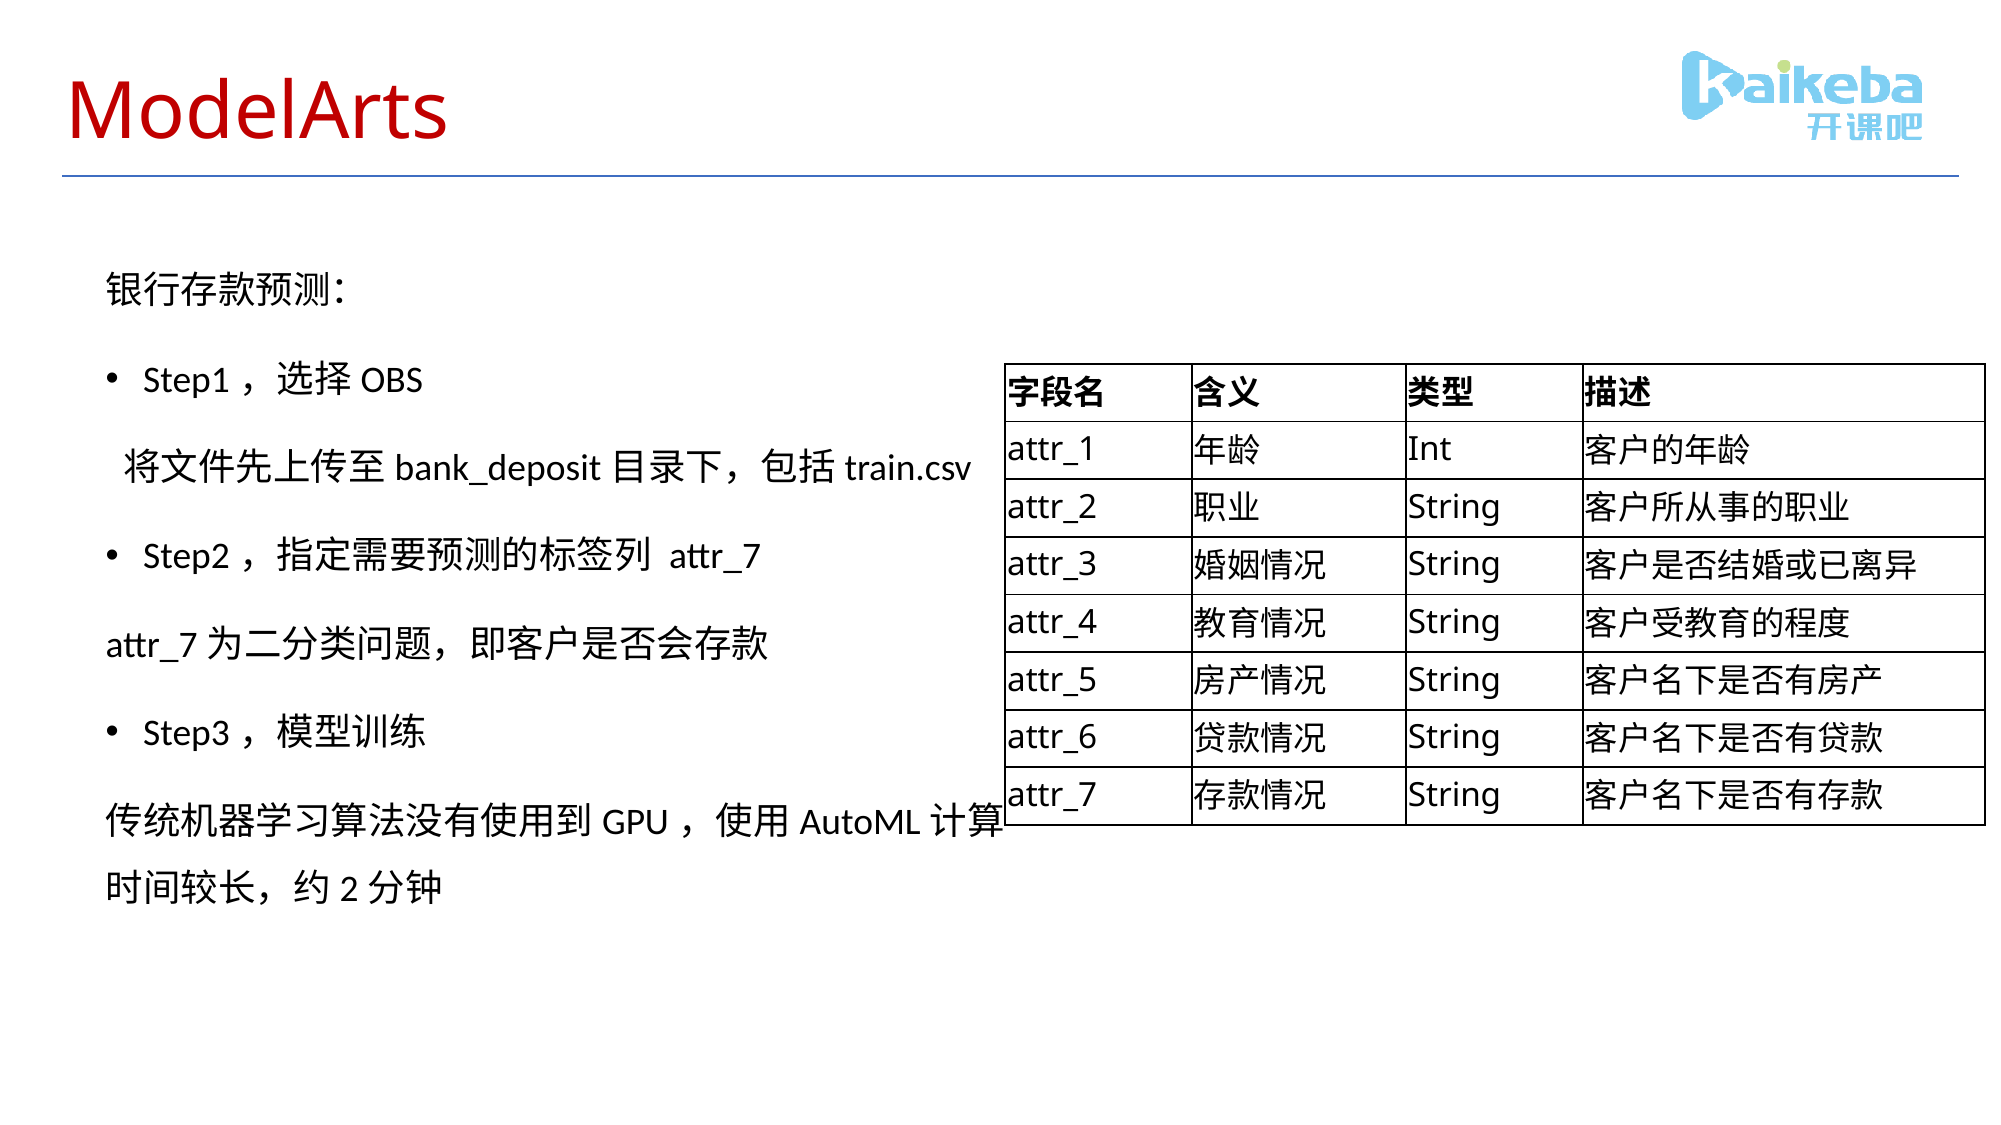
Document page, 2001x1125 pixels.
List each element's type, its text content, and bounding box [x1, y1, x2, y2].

table_cell attr_4 [1006, 595, 1191, 651]
text_box 银行存款预测： Step1，选择OBS 将文件先上传至bank_deposit目录下，包括train.csv Step2，指定需要预测的标签列 attr_7 attr_7为二分类问题，即客户是否会存款 Step3，模型训练 传统机器学习算法没有使用到GPU，使用AutoML计算时间较长，约2分钟 [98, 236, 1031, 927]
table_cell String [1407, 480, 1582, 536]
table_cell attr_5 [1006, 653, 1191, 709]
table_cell 职业 [1193, 480, 1405, 536]
table_cell String [1407, 768, 1582, 824]
table_cell attr_7 [1006, 768, 1191, 824]
table_cell 存款情况 [1193, 768, 1405, 824]
table_cell String [1407, 653, 1582, 709]
title ModelArts [57, 59, 1728, 167]
table_cell 年龄 [1193, 422, 1405, 478]
table_cell 客户是否结婚或已离异 [1584, 538, 1984, 594]
table_cell String [1407, 595, 1582, 651]
table_cell attr_1 [1006, 422, 1191, 478]
table_cell 房产情况 [1193, 653, 1405, 709]
table_cell 客户受教育的程度 [1584, 595, 1984, 651]
table_cell 婚姻情况 [1193, 538, 1405, 594]
table_header 类型 [1407, 365, 1582, 421]
title 关联规则算法 [1653, 21, 1950, 167]
table_cell attr_2 [1006, 480, 1191, 536]
table_cell 客户名下是否有存款 [1584, 768, 1984, 824]
table_cell 客户所从事的职业 [1584, 480, 1984, 536]
table_cell attr_6 [1006, 711, 1191, 766]
table_cell 客户名下是否有贷款 [1584, 711, 1984, 766]
table_cell String [1407, 711, 1582, 766]
table_cell Int [1407, 422, 1582, 478]
table_cell 客户的年龄 [1584, 422, 1984, 478]
table_header 含义 [1193, 365, 1405, 421]
table_header 字段名 [1006, 365, 1191, 421]
table_cell 客户名下是否有房产 [1584, 653, 1984, 709]
table_header 描述 [1584, 365, 1984, 421]
table_cell String [1407, 538, 1582, 594]
table_cell attr_3 [1006, 538, 1191, 594]
table_cell 教育情况 [1193, 595, 1405, 651]
table_cell 贷款情况 [1193, 711, 1405, 766]
